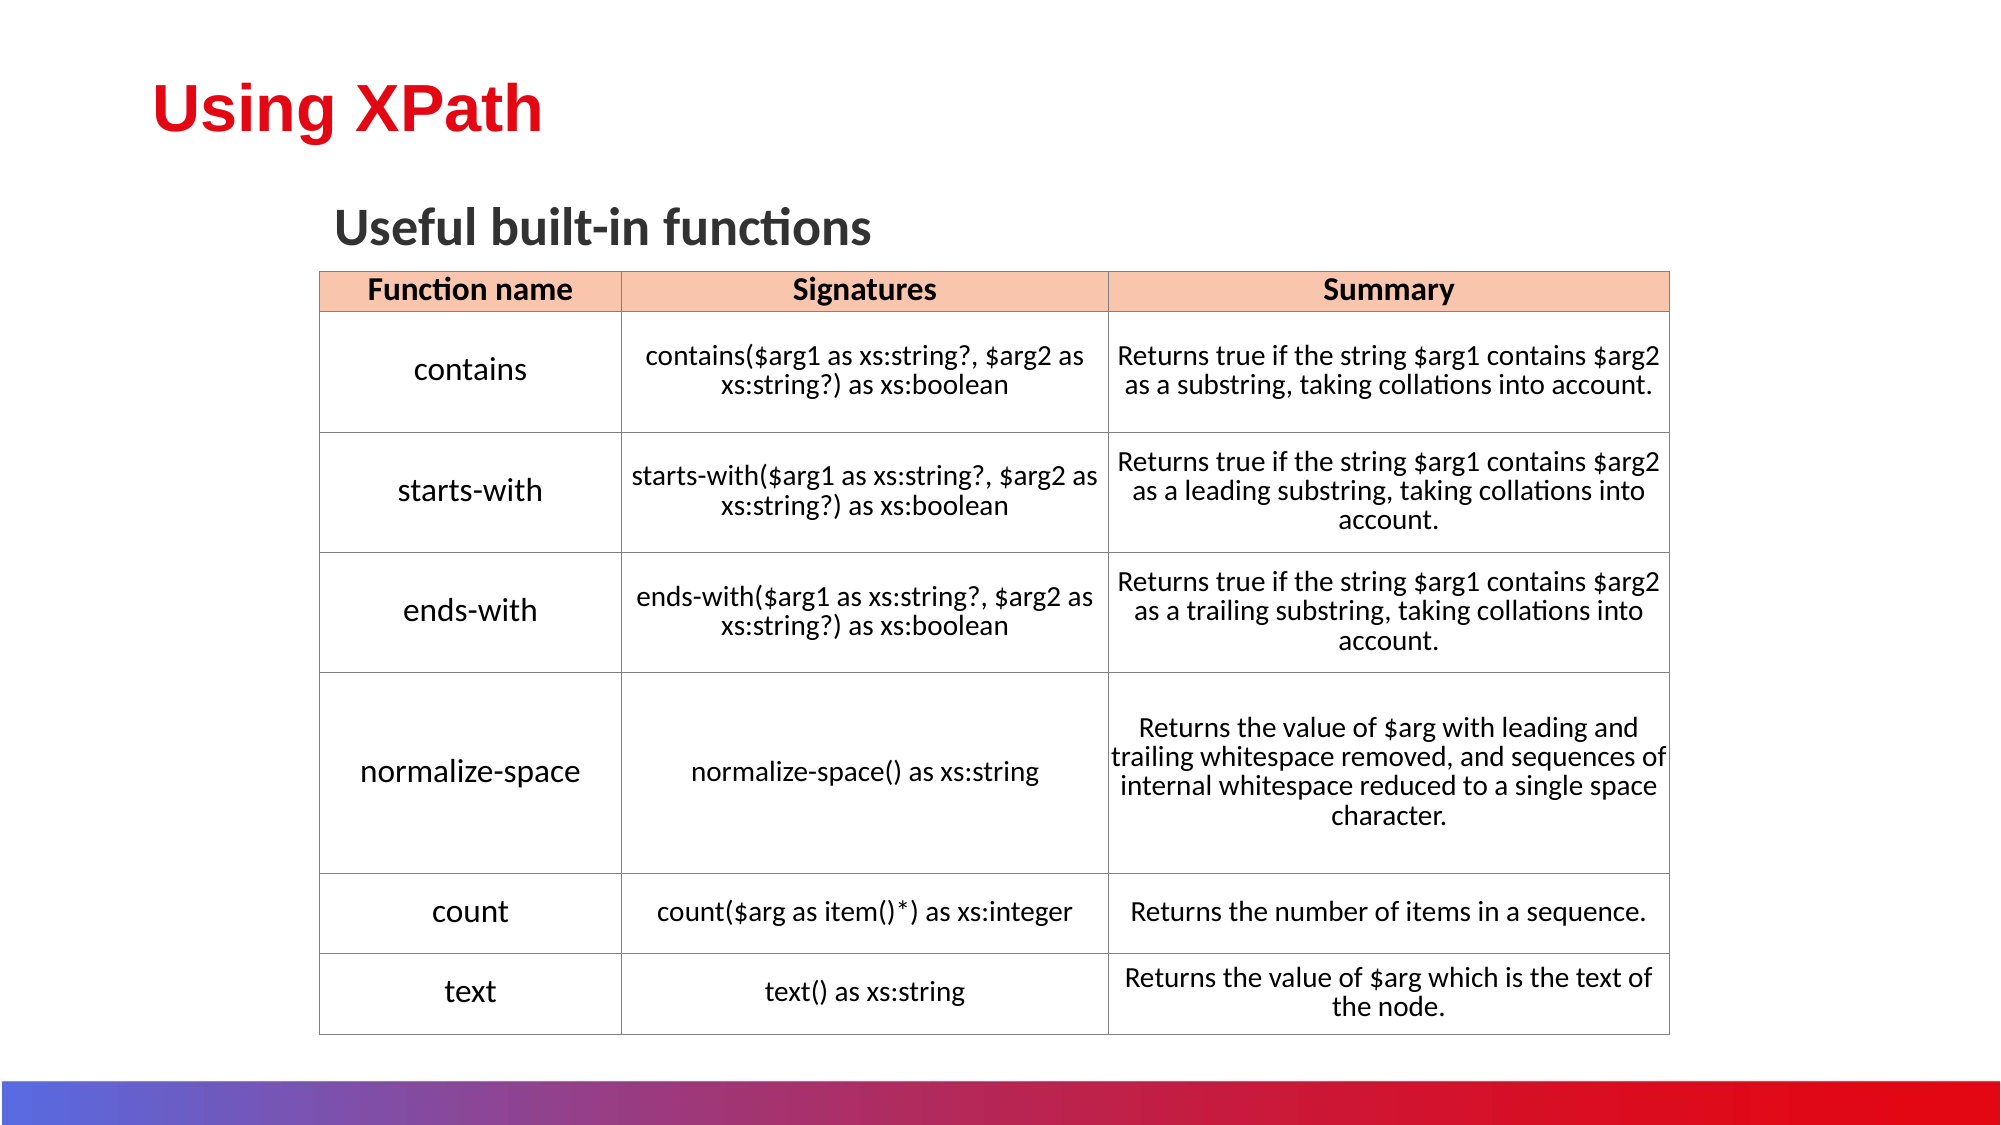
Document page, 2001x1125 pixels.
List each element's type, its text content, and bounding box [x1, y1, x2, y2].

table_cell starts-with [320, 433, 621, 552]
table_cell ends-with [320, 553, 621, 672]
table_cell ends-with($arg1 as xs:string?, $arg2 as xs:string?) as xs:boolean [622, 553, 1108, 672]
table_cell contains($arg1 as xs:string?, $arg2 as xs:string?) as xs:boolean [622, 312, 1108, 432]
table_header Signatures [622, 272, 1108, 311]
table_cell Returns true if the string $arg1 contains $arg2 as a trailing substring, taking collations into account. [1109, 553, 1669, 672]
table_cell Returns the value of $arg which is the text of the node. [1109, 954, 1669, 1034]
table_cell starts-with($arg1 as xs:string?, $arg2 as xs:string?) as xs:boolean [622, 433, 1108, 552]
table_cell text() as xs:string [622, 954, 1108, 1034]
table_cell text [320, 954, 621, 1034]
title Using XPath [137, 66, 1863, 155]
table_cell Returns true if the string $arg1 contains $arg2 as a leading substring, taking collations into account. [1109, 433, 1669, 552]
picture [0, 0, 2001, 1125]
text_box Useful built-in functions [319, 183, 1670, 271]
table_cell Returns true if the string $arg1 contains $arg2 as a substring, taking collations into account. [1109, 312, 1669, 432]
table_cell Returns the value of $arg with leading and trailing whitespace removed, and sequences of internal whitespace reduced to a single space character. [1109, 673, 1669, 873]
table_header Function name [320, 272, 621, 311]
table_cell contains [320, 312, 621, 432]
table_cell count [320, 874, 621, 953]
table_cell normalize-space [320, 673, 621, 873]
table_header Summary [1109, 272, 1669, 311]
table_cell count($arg as item()*) as xs:integer [622, 874, 1108, 953]
table_cell Returns the number of items in a sequence. [1109, 874, 1669, 953]
table_cell normalize-space() as xs:string [622, 673, 1108, 873]
